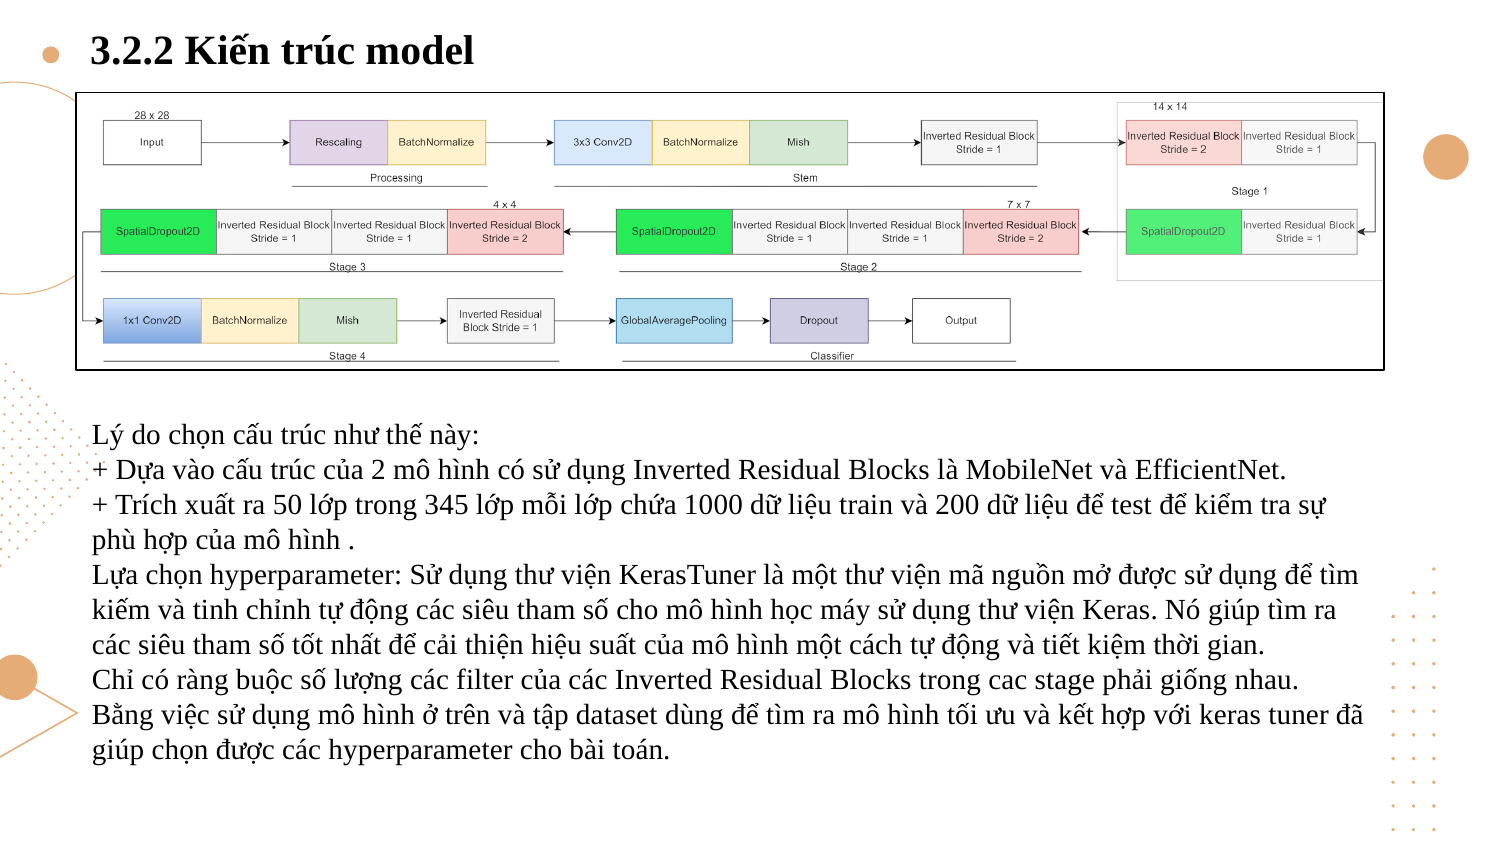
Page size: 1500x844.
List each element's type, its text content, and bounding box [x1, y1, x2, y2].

title 3.2.2 Kiến trúc model [962, 272, 1423, 397]
text_box Lý do chọn cấu trúc như thế này: + Dựa vào cấu trúc của 2 mô hình có sử dụng Inverted Residual Blocks là MobileNet và EfficientNet. + Trích xuất ra 50 lớp trong 345 lớp mỗi lớp chứa 1000 dữ liệu train và 200 dữ liệu để test để kiểm tra sự phù hợp của mô hình . Lựa chọn hyperparameter: Sử dụng thư viện KerasTuner là một thư viện mã nguồn mở được sử dụng để tìm kiếm và tinh chỉnh tự động các siêu tham số cho mô hình học máy sử dụng thư viện Keras. Nó giúp tìm ra các siêu tham số tốt nhất để cải thiện hiệu suất của mô hình một cách tự động và tiết kiệm thời gian. Chỉ có ràng buộc số lượng các filter của các Inverted Residual Blocks trong cac stage phải giống nhau. Bằng việc sử dụng mô hình ở trên và tập dataset dùng để tìm ra mô hình tối ưu và kết hợp với keras tuner đã giúp chọn được các hyperparameter cho bài toán. [76, 408, 1384, 773]
text_box 3.2.2 Kiến trúc model [75, 0, 1203, 89]
picture [76, 92, 1384, 370]
